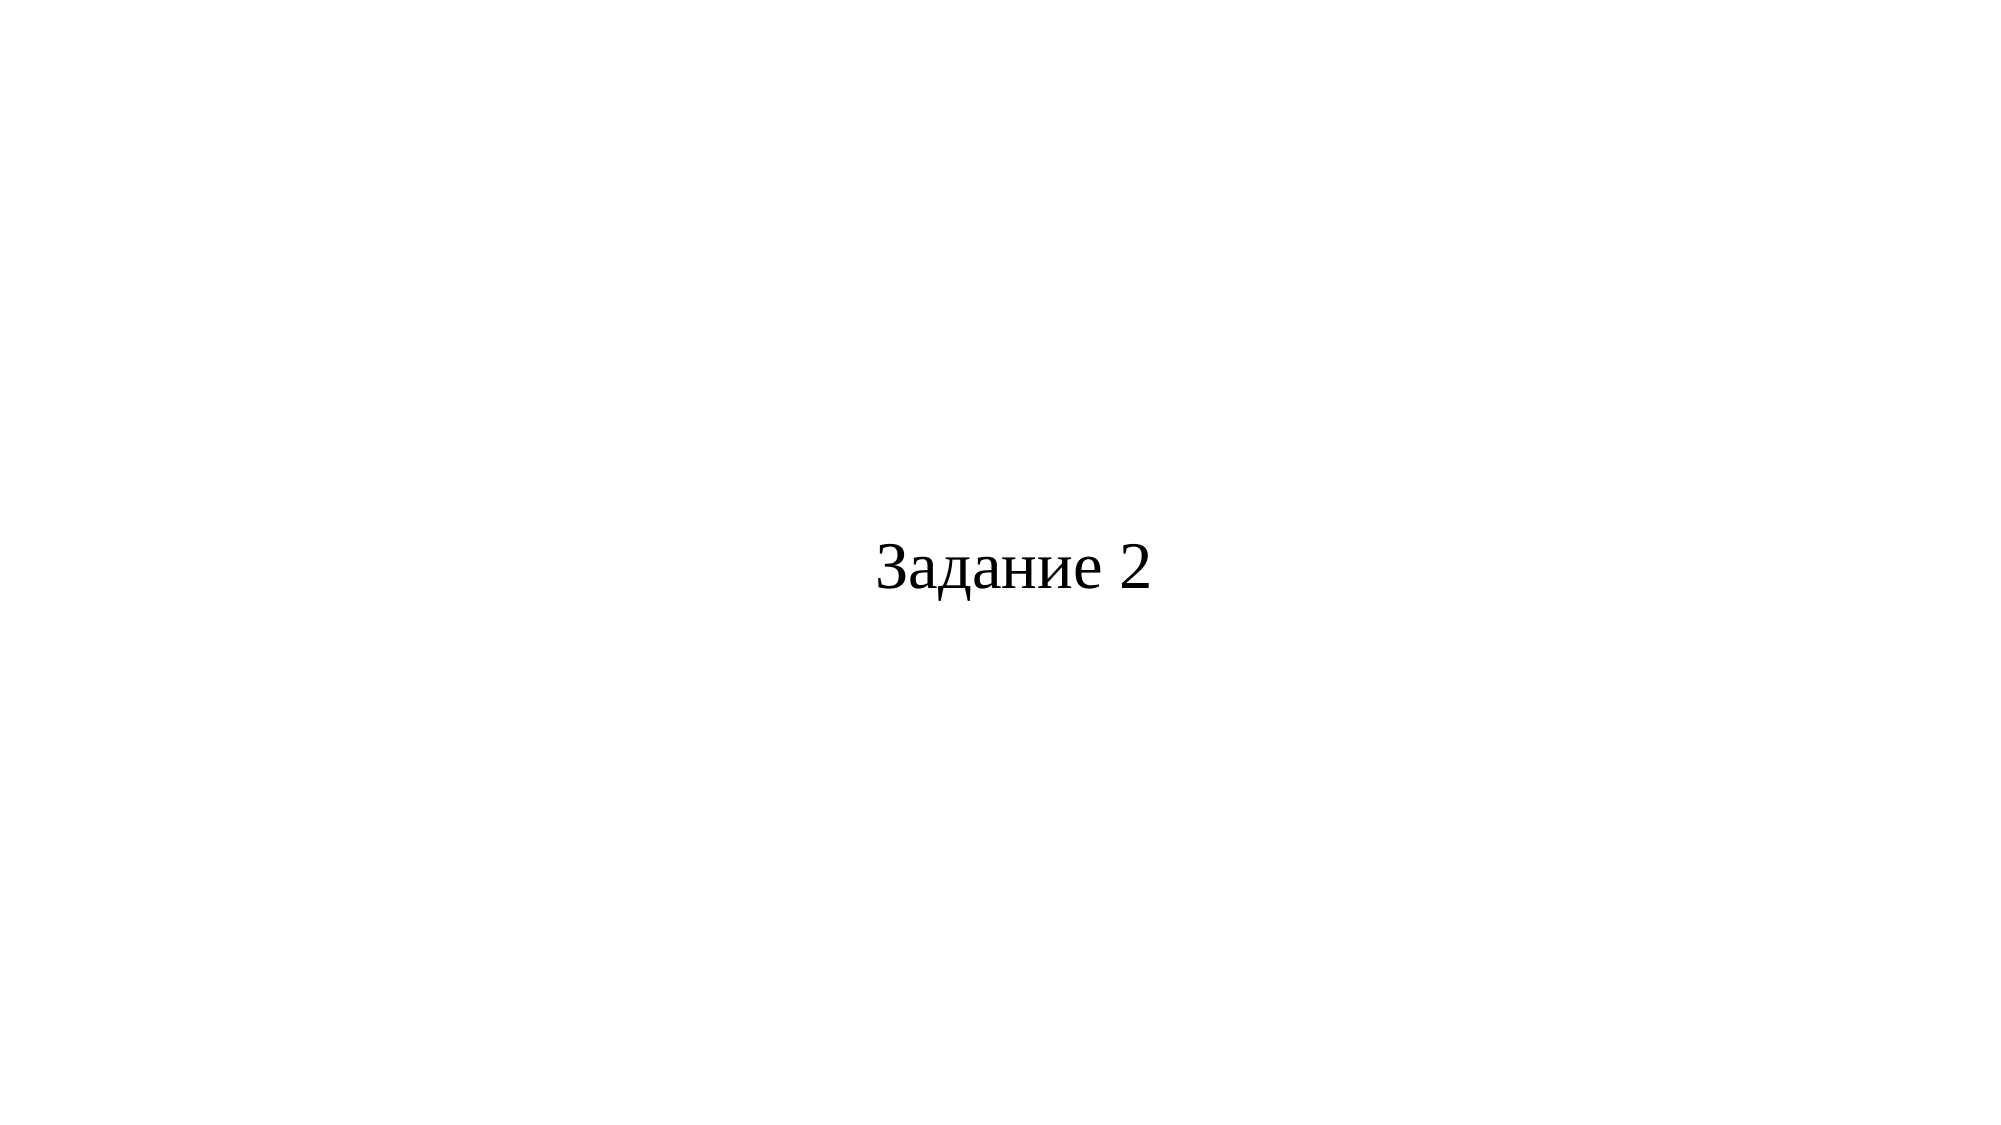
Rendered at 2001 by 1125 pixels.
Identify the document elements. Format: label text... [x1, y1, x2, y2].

text_box Задание 2 [860, 514, 1169, 610]
